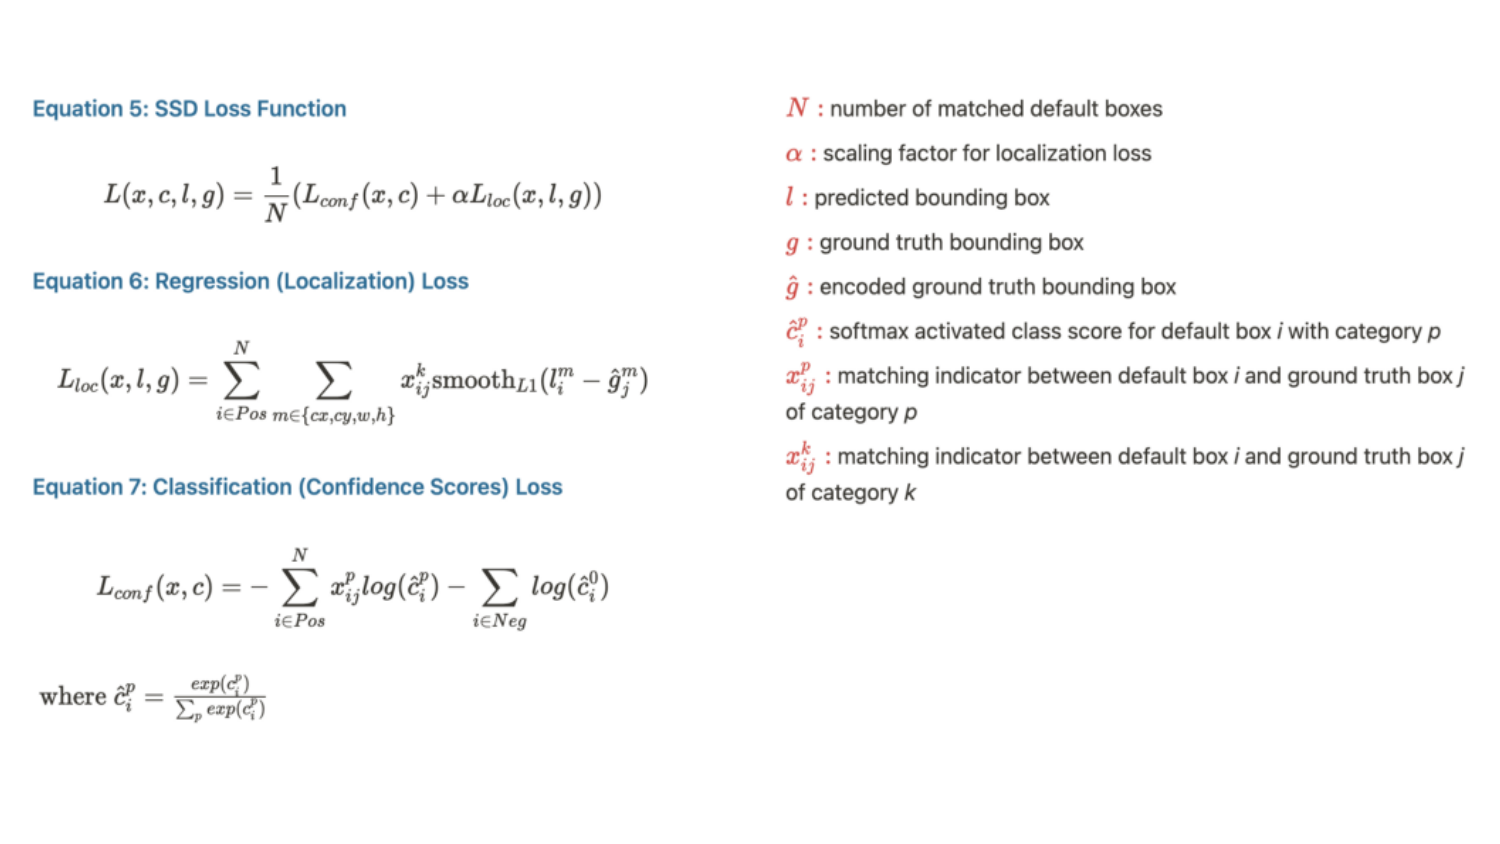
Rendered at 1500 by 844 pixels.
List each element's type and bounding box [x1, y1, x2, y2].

list [5, 55, 1495, 753]
